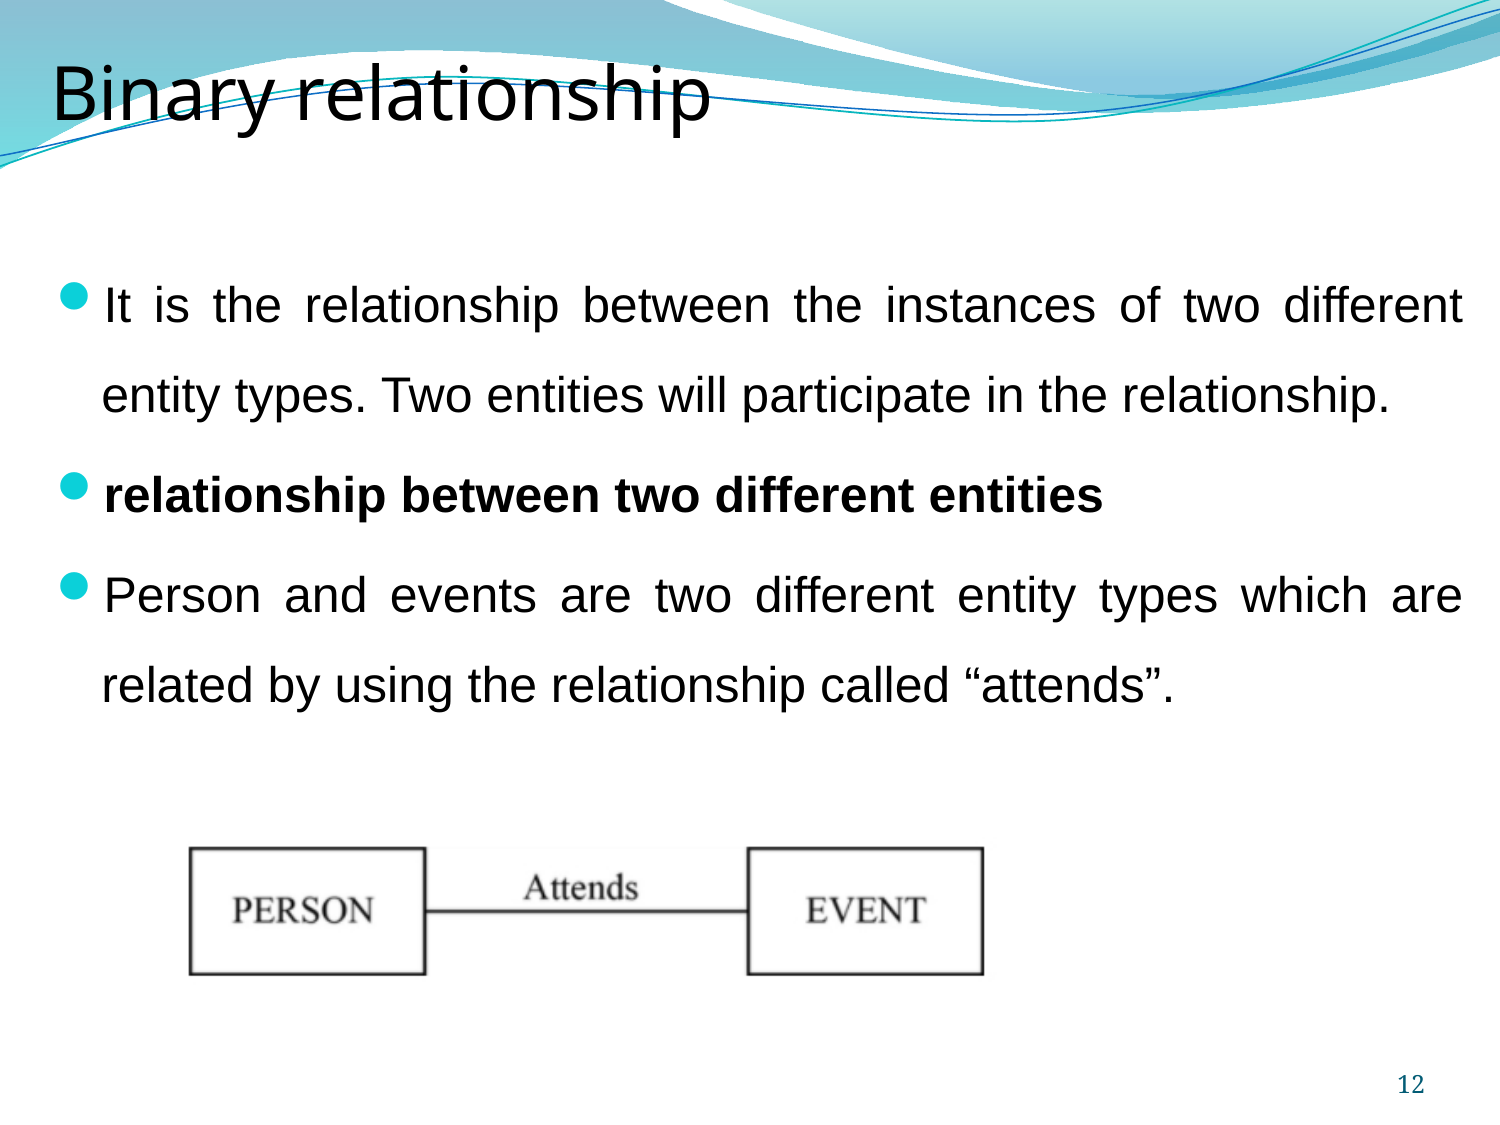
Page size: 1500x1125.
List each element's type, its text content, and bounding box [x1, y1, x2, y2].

list It is the relationship between the instances of two different entity types. Two entities will participate in the relationship. relationship between two different entities Person and events are two different entity types which are related by using the relationship called “attends”. [41, 235, 1479, 622]
title Binary relationship [50, 37, 1400, 225]
picture [174, 837, 1008, 988]
slide_number 12 [1299, 1042, 1425, 1103]
